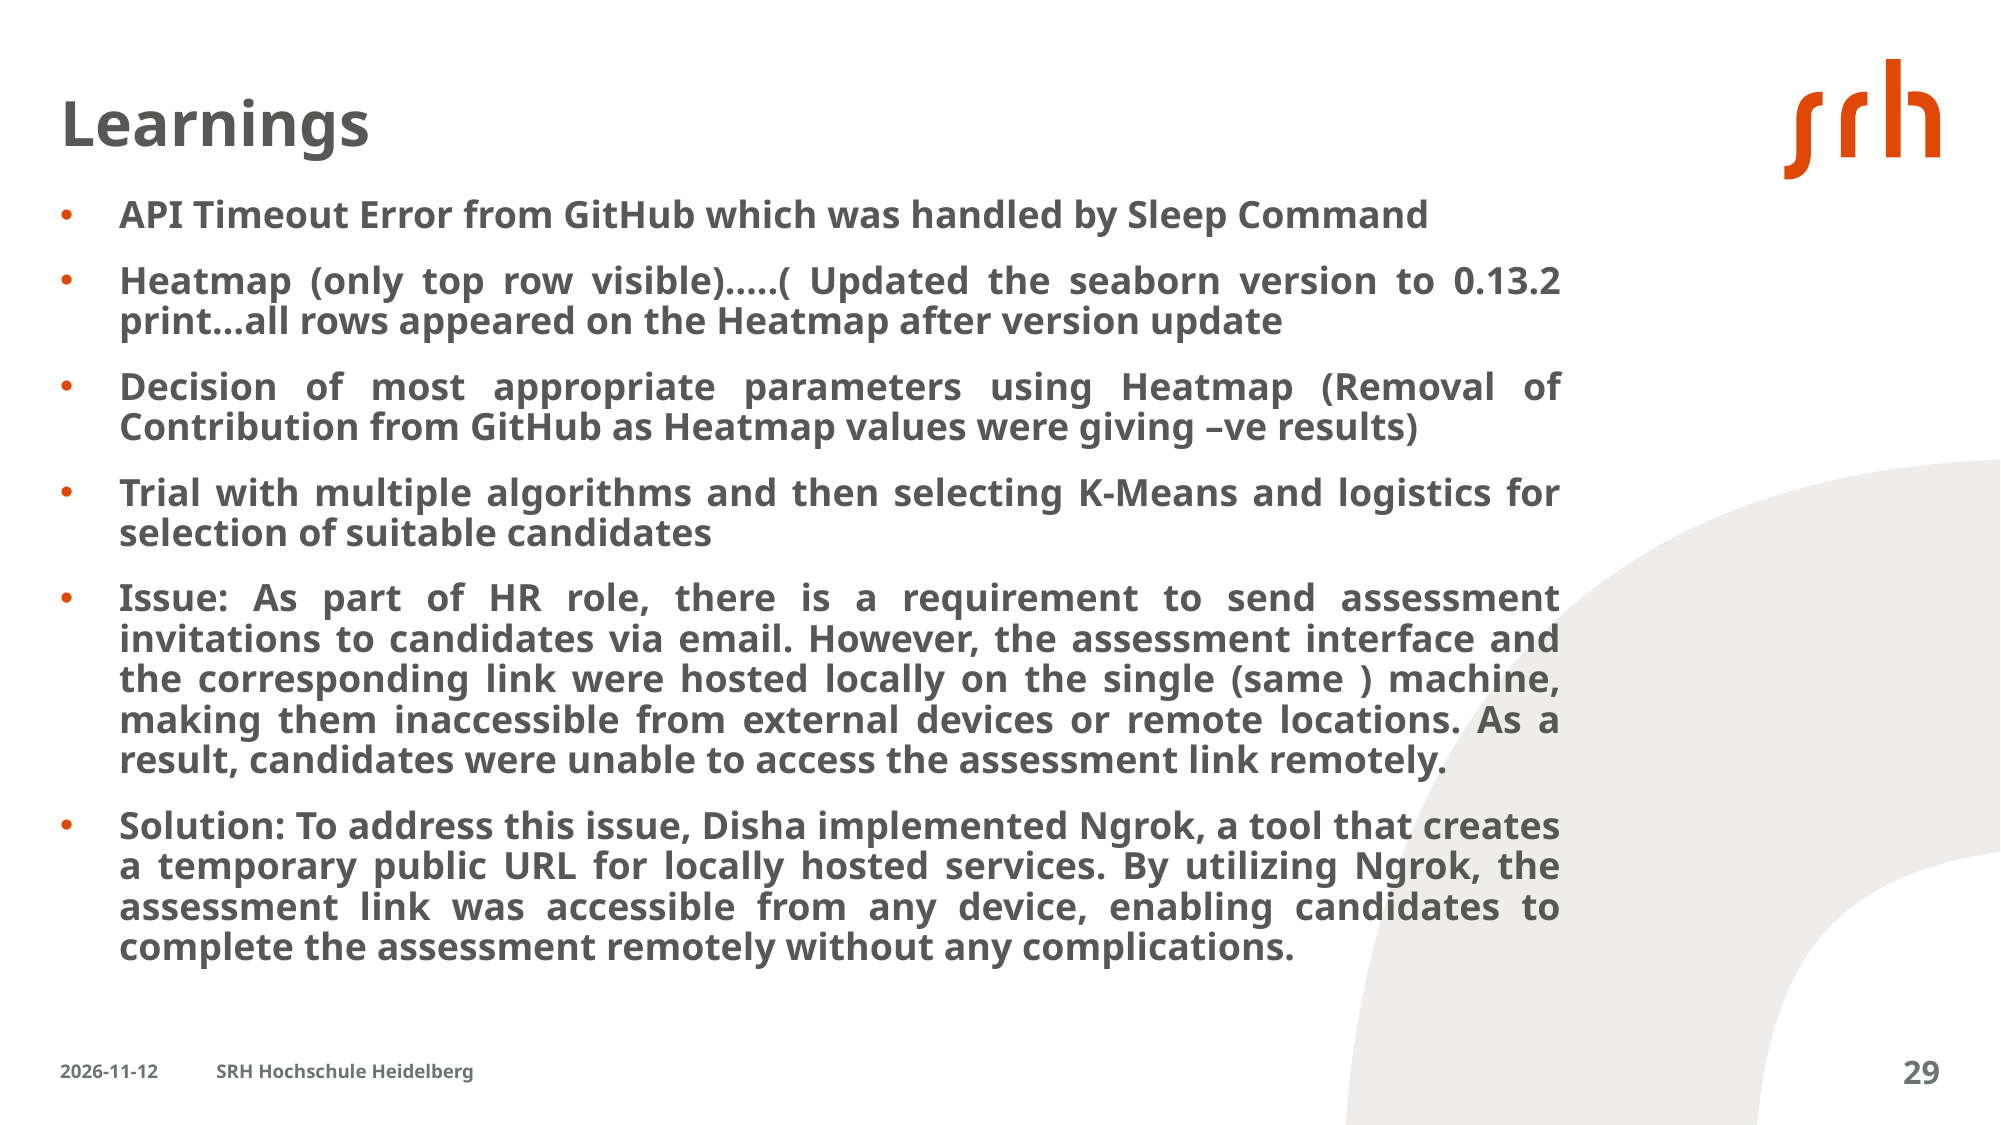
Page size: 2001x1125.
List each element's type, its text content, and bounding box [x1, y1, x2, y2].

footer SRH Hochschule Heidelberg [216, 1042, 1283, 1103]
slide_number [60, 1042, 204, 1103]
list API Timeout Error from GitHub which was handled by Sleep Command Heatmap (only top row visible)…..( Updated the seaborn version to 0.13.2 print…all rows appeared on the Heatmap after version update Decision of most appropriate parameters using Heatmap (Removal of Contribution from GitHub as Heatmap values were giving –ve results) Trial with multiple algorithms and then selecting K-Means and logistics for selection of suitable candidates Issue: As part of HR role, there is a requirement to send assessment invitations to candidates via email. However, the assessment interface and the corresponding link were hosted locally on the single (same ) machine, making them inaccessible from external devices or remote locations. As a result, candidates were unable to access the assessment link remotely. Solution: To address this issue, Disha implemented Ngrok, a tool that creates a temporary public URL for locally hosted services. By utilizing Ngrok, the assessment link was accessible from any device, enabling candidates to complete the assessment remotely without any complications. [60, 196, 1563, 891]
title Learnings [60, 22, 1563, 160]
slide_number 29 [1828, 1044, 1941, 1104]
